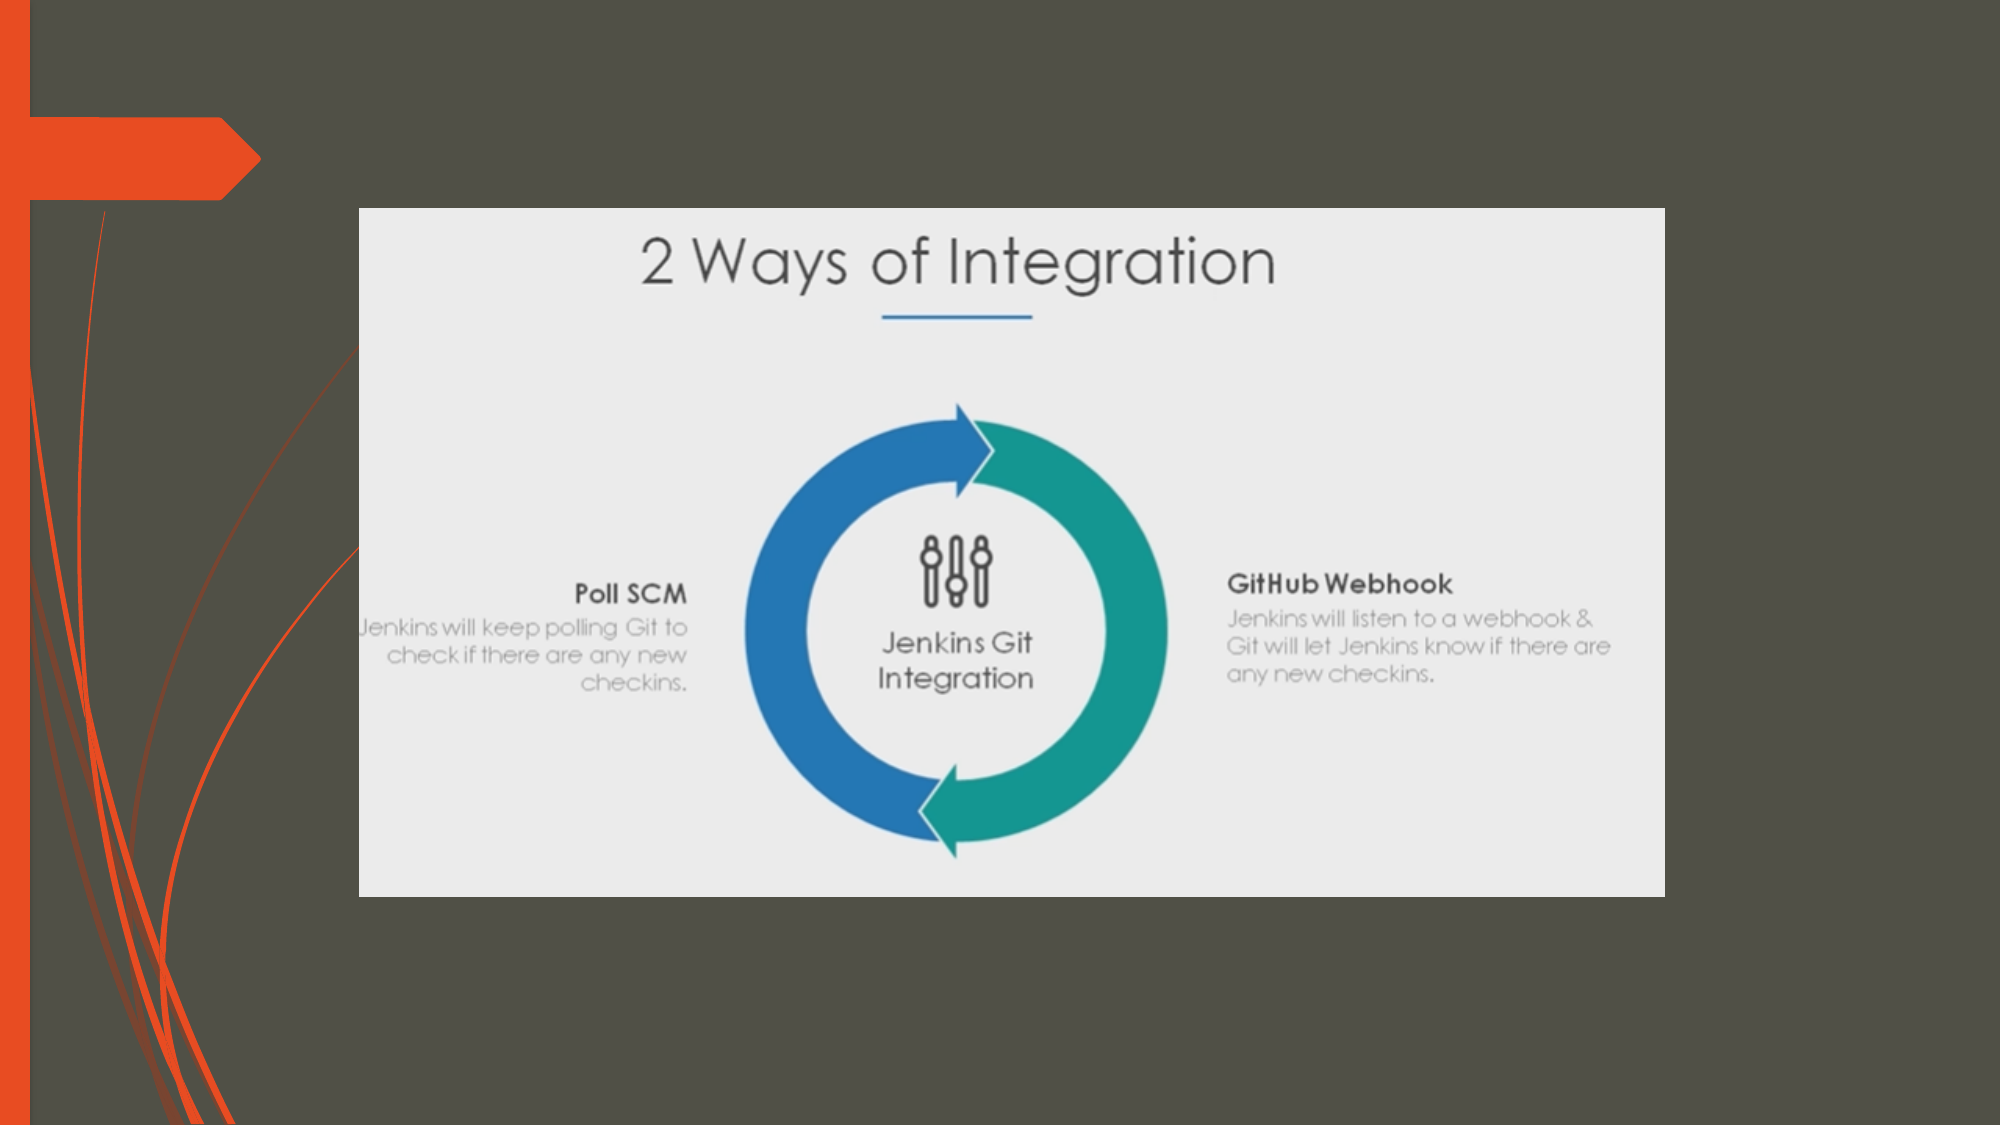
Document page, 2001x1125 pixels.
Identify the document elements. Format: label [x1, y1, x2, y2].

picture [359, 208, 1665, 897]
